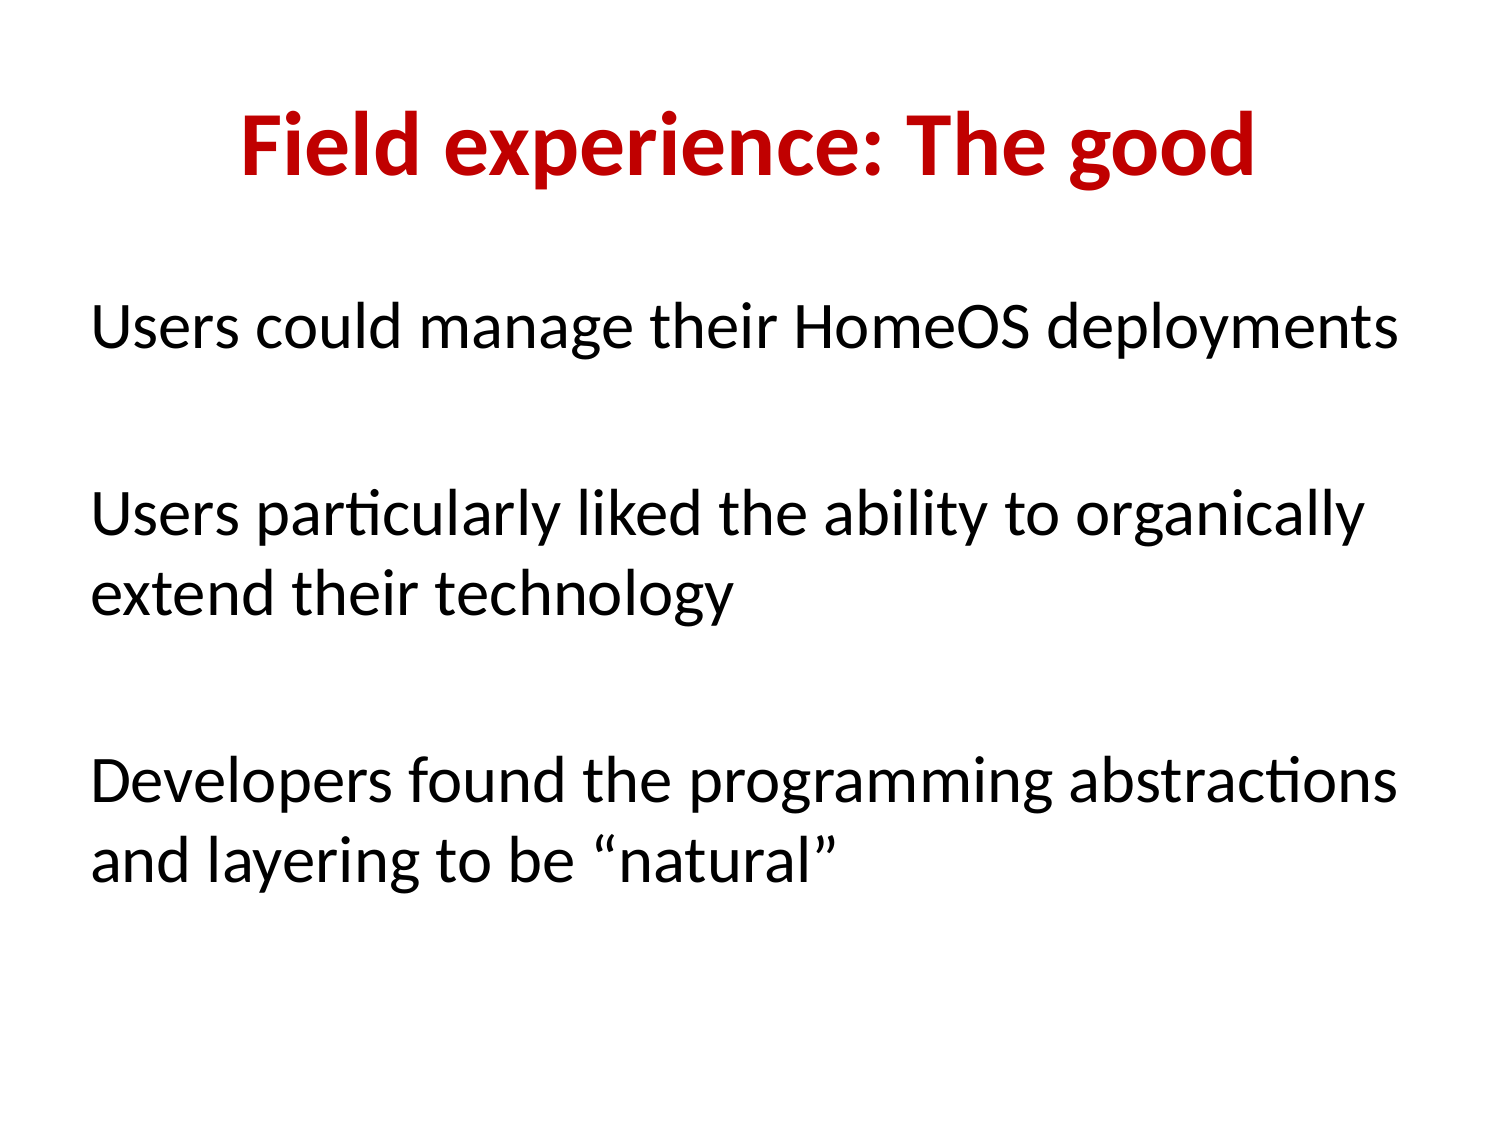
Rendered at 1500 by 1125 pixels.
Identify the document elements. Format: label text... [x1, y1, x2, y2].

title Field experience: The good [0, 45, 1500, 233]
list Users could manage their HomeOS deployments Users particularly liked the ability to organically extend their technology Developers found the programming abstractions and layering to be “natural” [75, 274, 1425, 1018]
